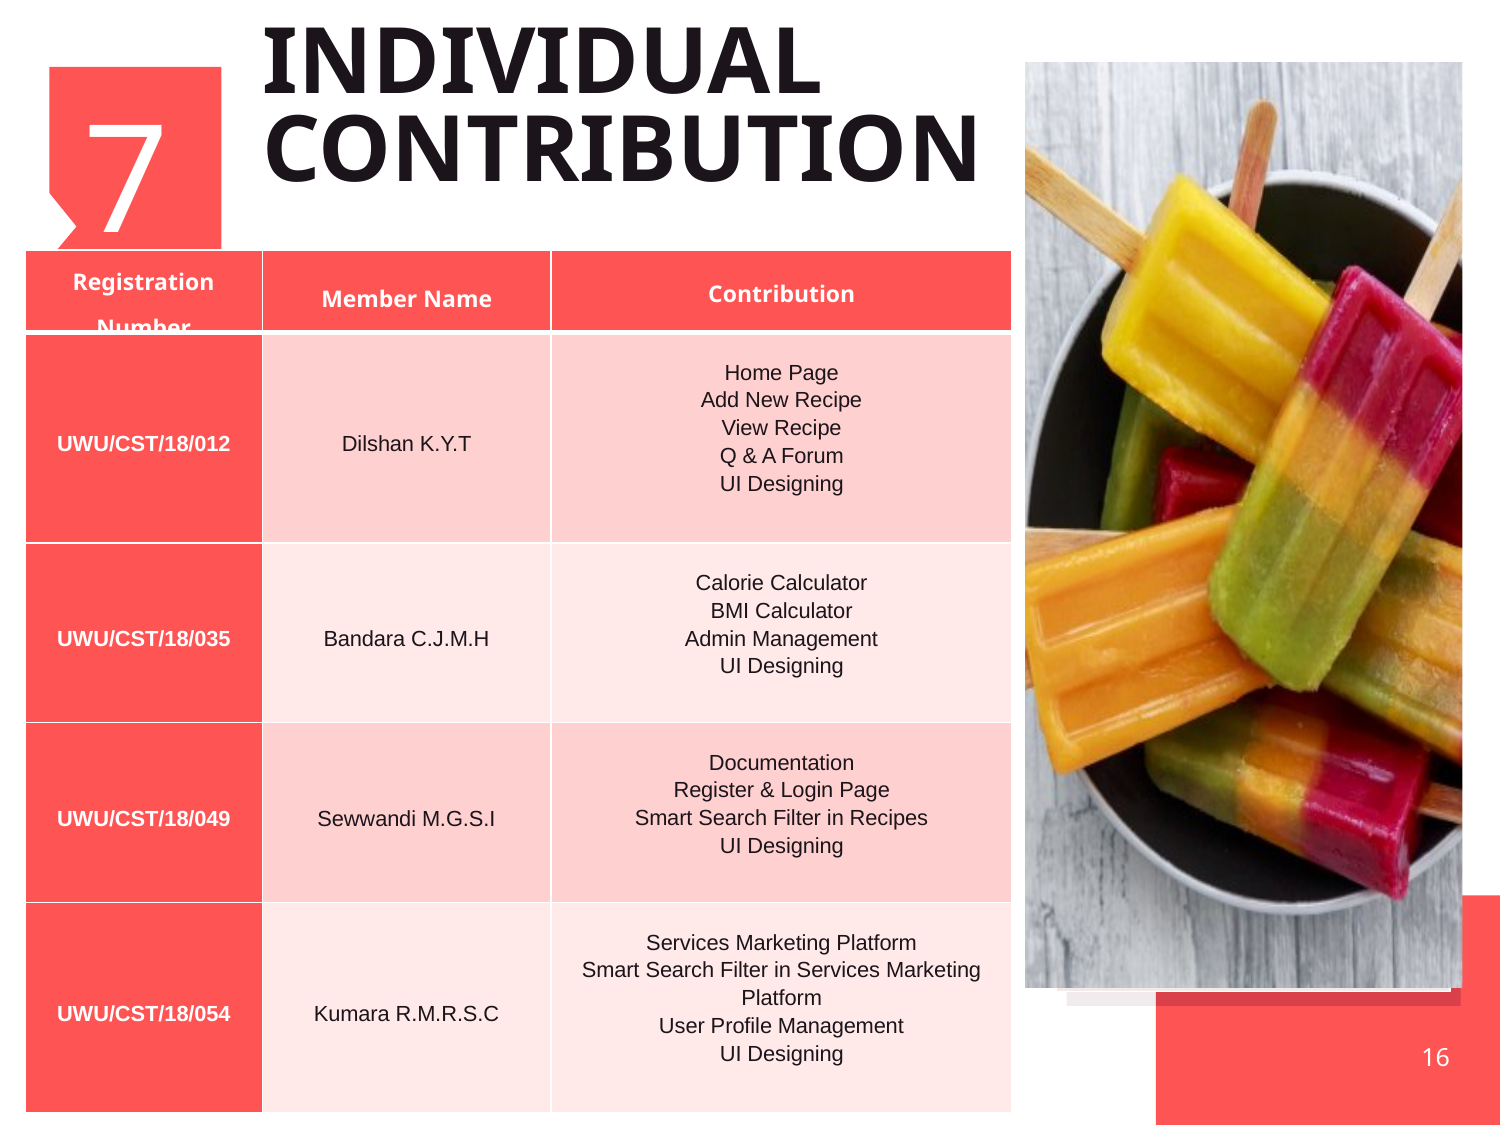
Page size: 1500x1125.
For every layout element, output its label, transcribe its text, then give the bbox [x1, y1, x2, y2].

table_cell Bandara C.J.M.H [263, 544, 550, 722]
table_header Contribution [552, 251, 1011, 330]
table_header Registration Number [26, 251, 262, 330]
table_cell Dilshan K.Y.T [263, 335, 550, 542]
title INDIVIDUAL CONTRIBUTION [262, 112, 1019, 200]
table_cell Calorie Calculator BMI Calculator Admin Management UI Designing [552, 544, 1011, 722]
table_header Member Name [263, 251, 550, 330]
table_cell UWU/CST/18/054 [26, 903, 262, 1112]
table_cell UWU/CST/18/035 [26, 544, 262, 722]
table_cell Services Marketing Platform Smart Search Filter in Services Marketing Platform User Profile Management UI Designing [552, 903, 1011, 1112]
table_cell Documentation Register & Login Page Smart Search Filter in Recipes UI Designing [552, 723, 1011, 902]
picture [1024, 62, 1463, 988]
table_cell Home Page Add New Recipe View Recipe Q & A Forum UI Designing [552, 335, 1011, 542]
table_cell Kumara R.M.R.S.C [263, 903, 550, 1112]
table_cell Sewwandi M.G.S.I [263, 723, 550, 902]
table_cell UWU/CST/18/012 [26, 335, 262, 542]
table_cell UWU/CST/18/049 [26, 723, 262, 902]
slide_number 16 [1350, 996, 1450, 1125]
text_box 7 [68, 74, 219, 249]
